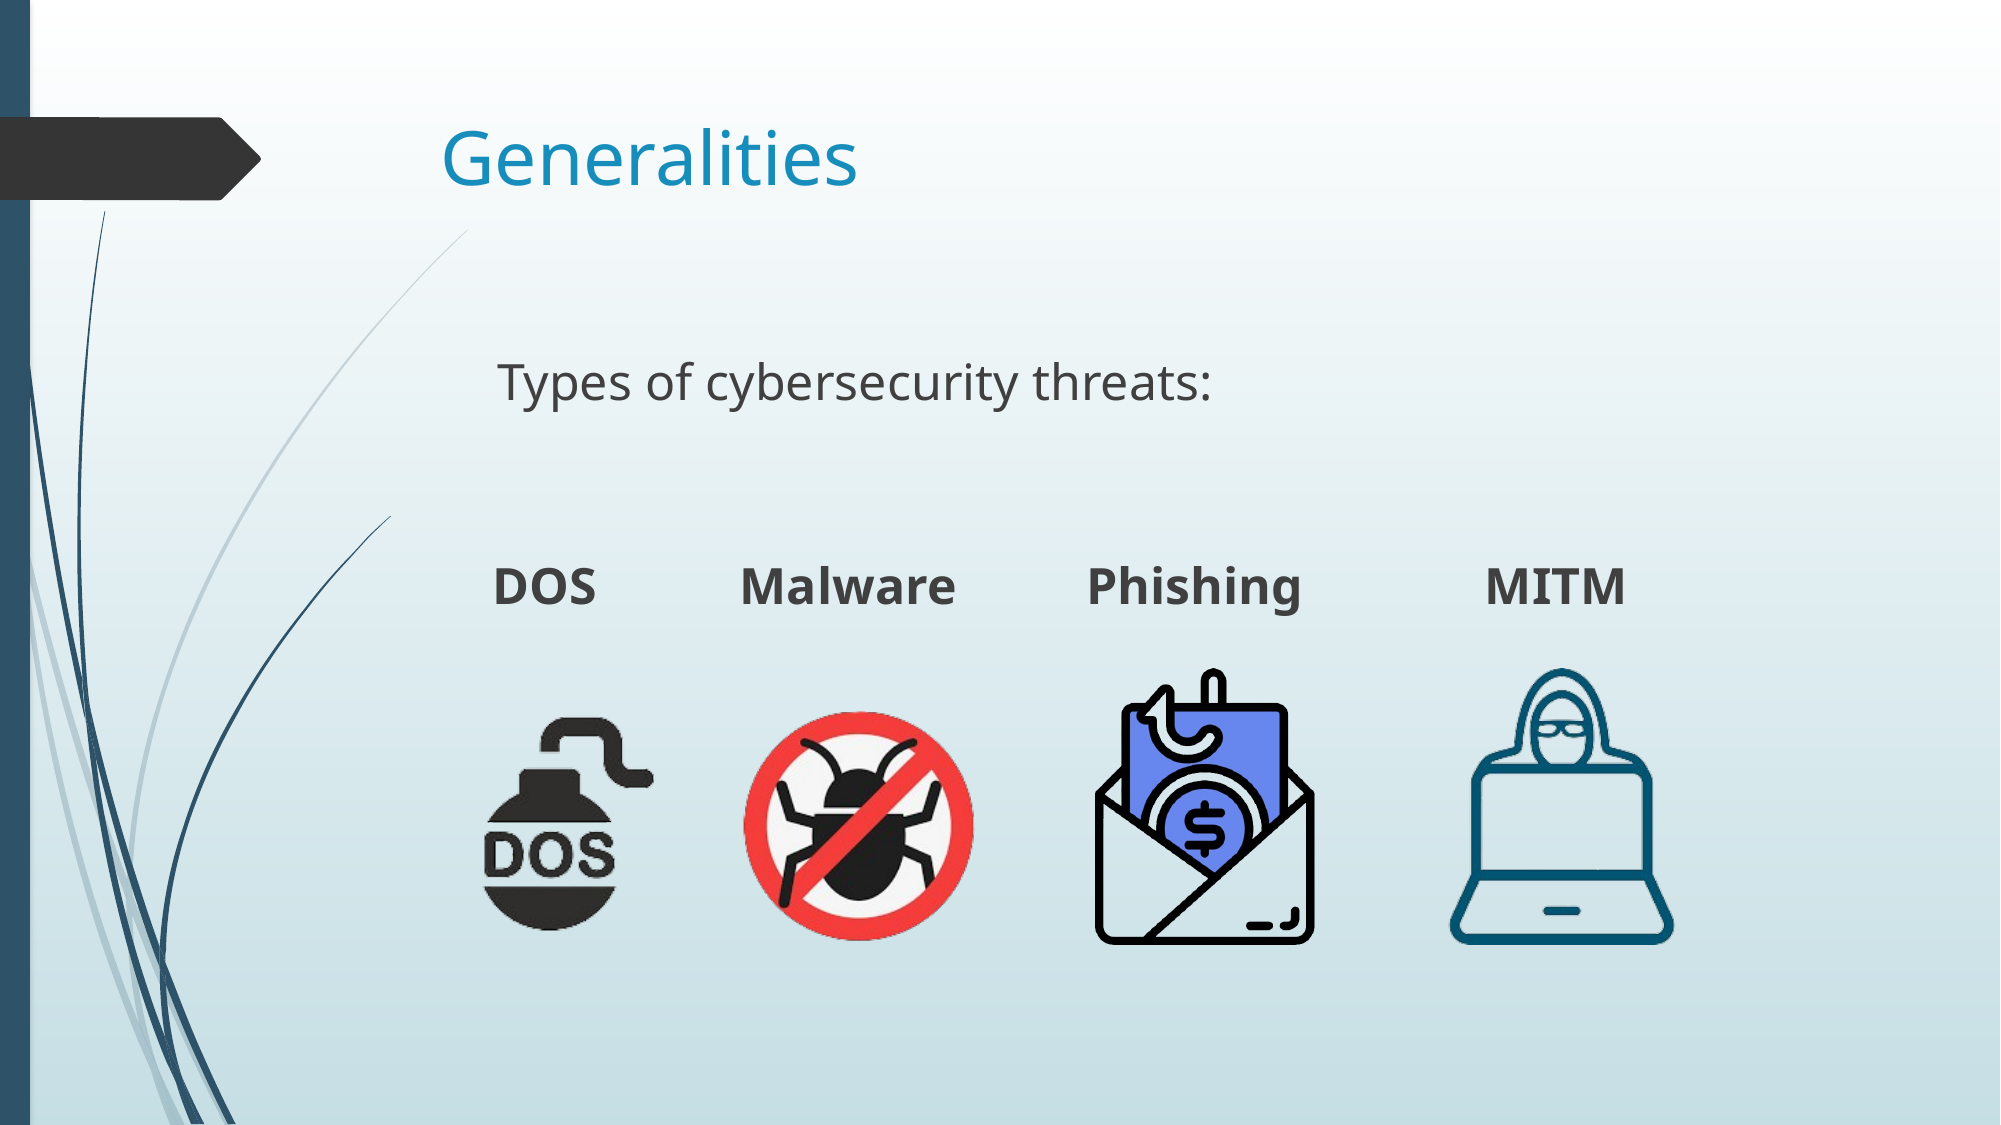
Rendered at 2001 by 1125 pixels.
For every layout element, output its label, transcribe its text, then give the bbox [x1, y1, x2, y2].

text_box DOS Malware Phishing MITM [425, 527, 1767, 623]
picture [1423, 667, 1560, 945]
list Types of cybersecurity threats: [482, 323, 1824, 419]
picture [1491, 676, 1633, 764]
picture [1460, 880, 1664, 934]
picture [1564, 667, 1701, 945]
picture [729, 710, 1063, 945]
picture [1538, 698, 1586, 764]
title Generalities [425, 102, 1888, 313]
picture [1065, 667, 1343, 945]
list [390, 655, 729, 1020]
picture [1481, 773, 1642, 869]
